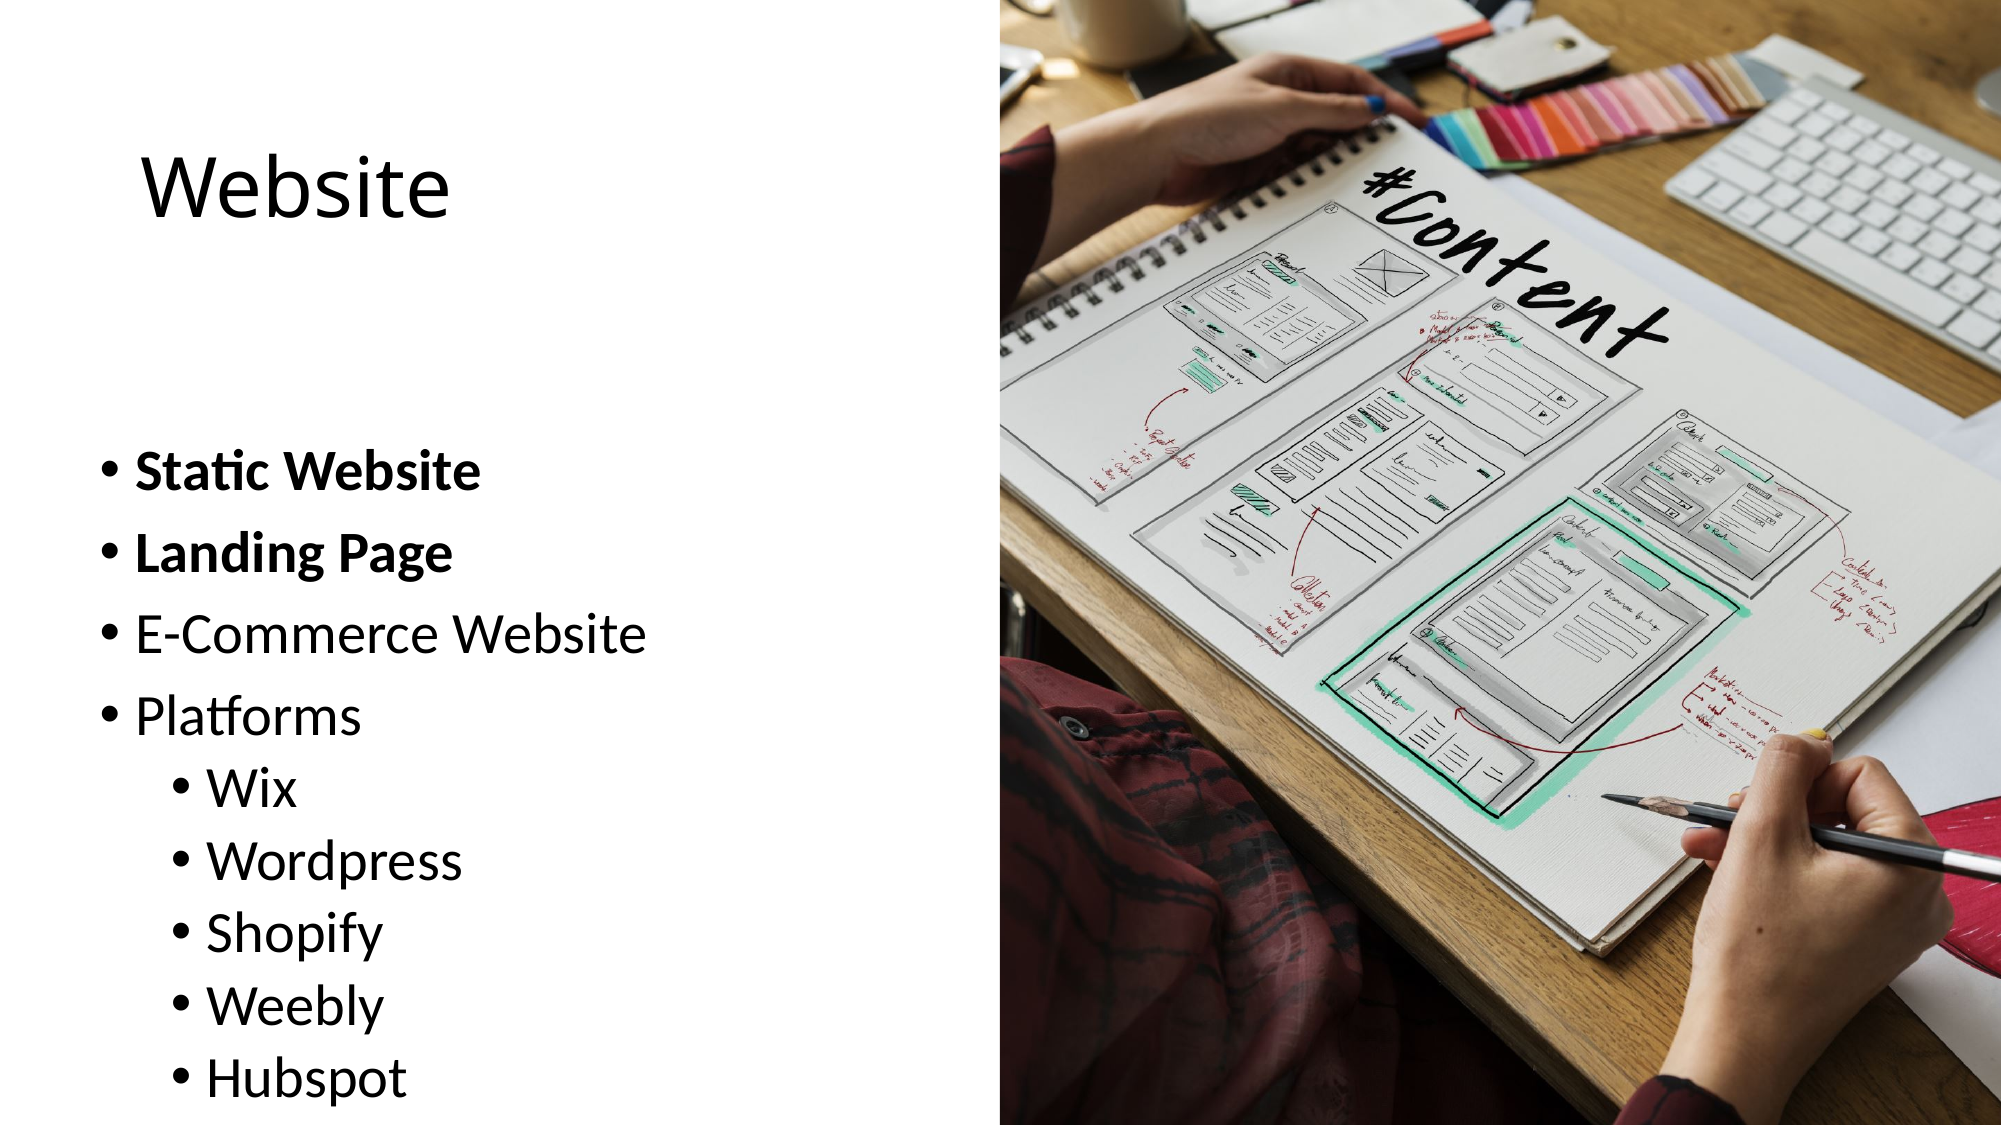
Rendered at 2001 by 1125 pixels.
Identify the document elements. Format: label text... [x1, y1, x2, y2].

picture [999, 0, 2001, 1125]
list Static Website Landing Page E-Commerce Website Platforms Wix Wordpress Shopify Weebly Hubspot [84, 432, 847, 1125]
title Website [124, 57, 888, 324]
